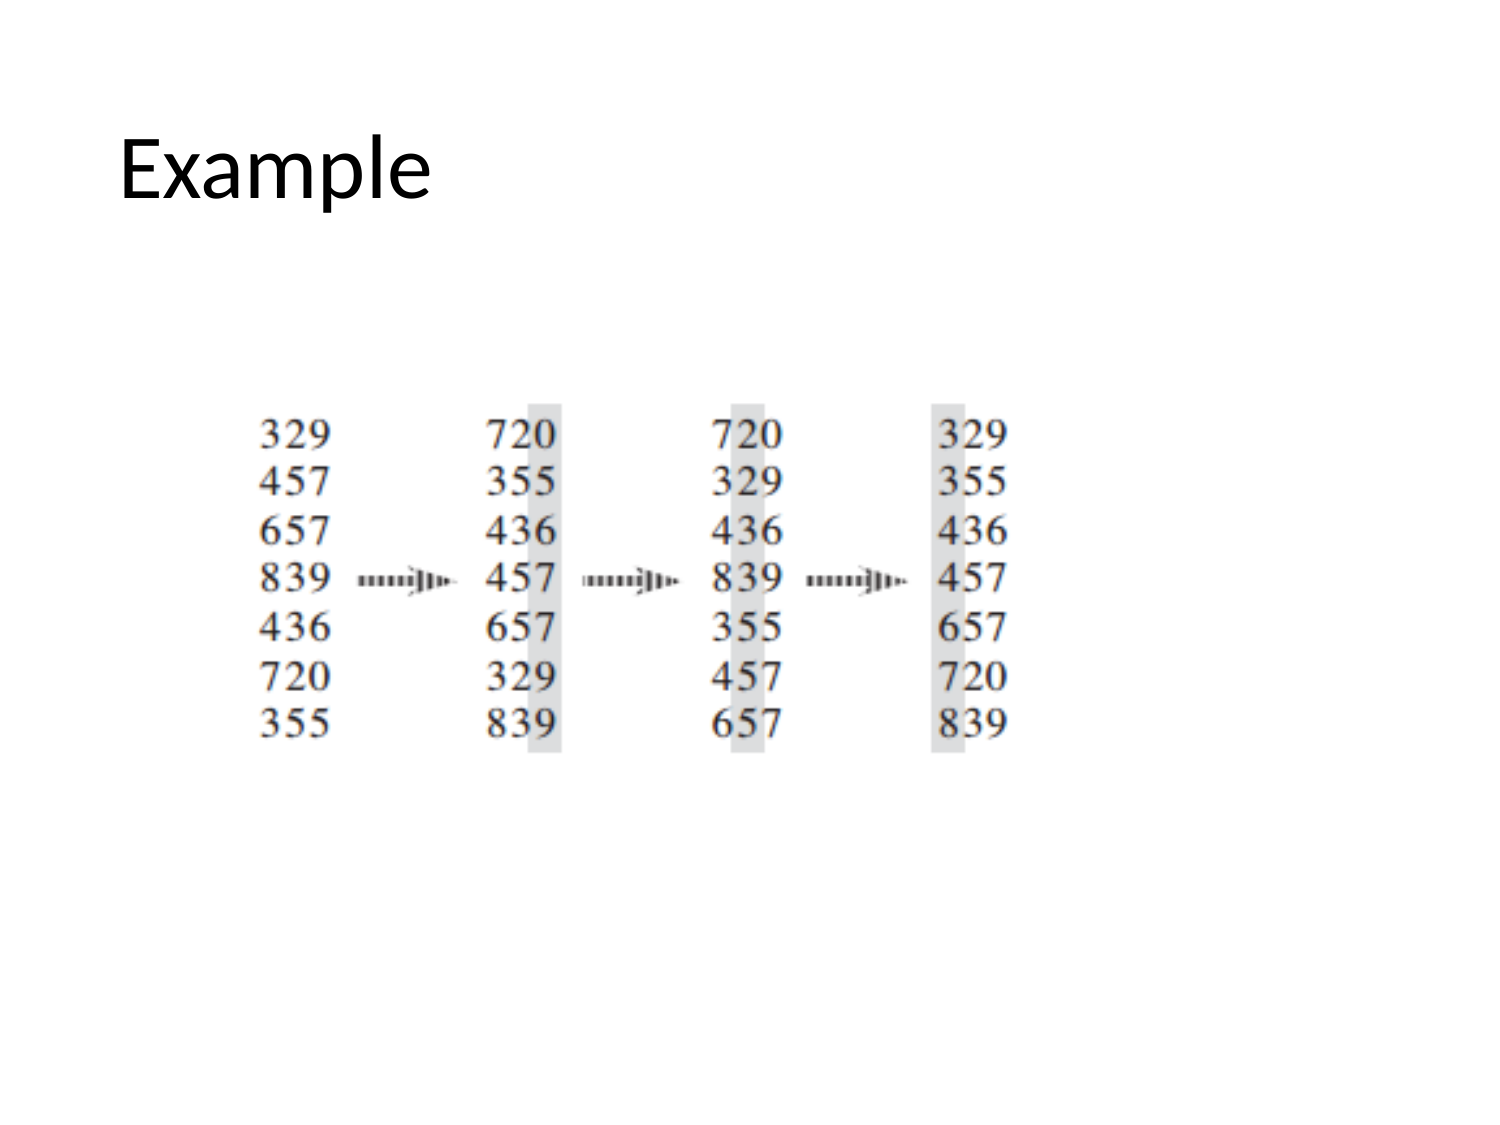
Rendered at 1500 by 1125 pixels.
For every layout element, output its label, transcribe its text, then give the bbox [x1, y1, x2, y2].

title Example [103, 59, 1397, 278]
picture [198, 350, 1057, 816]
